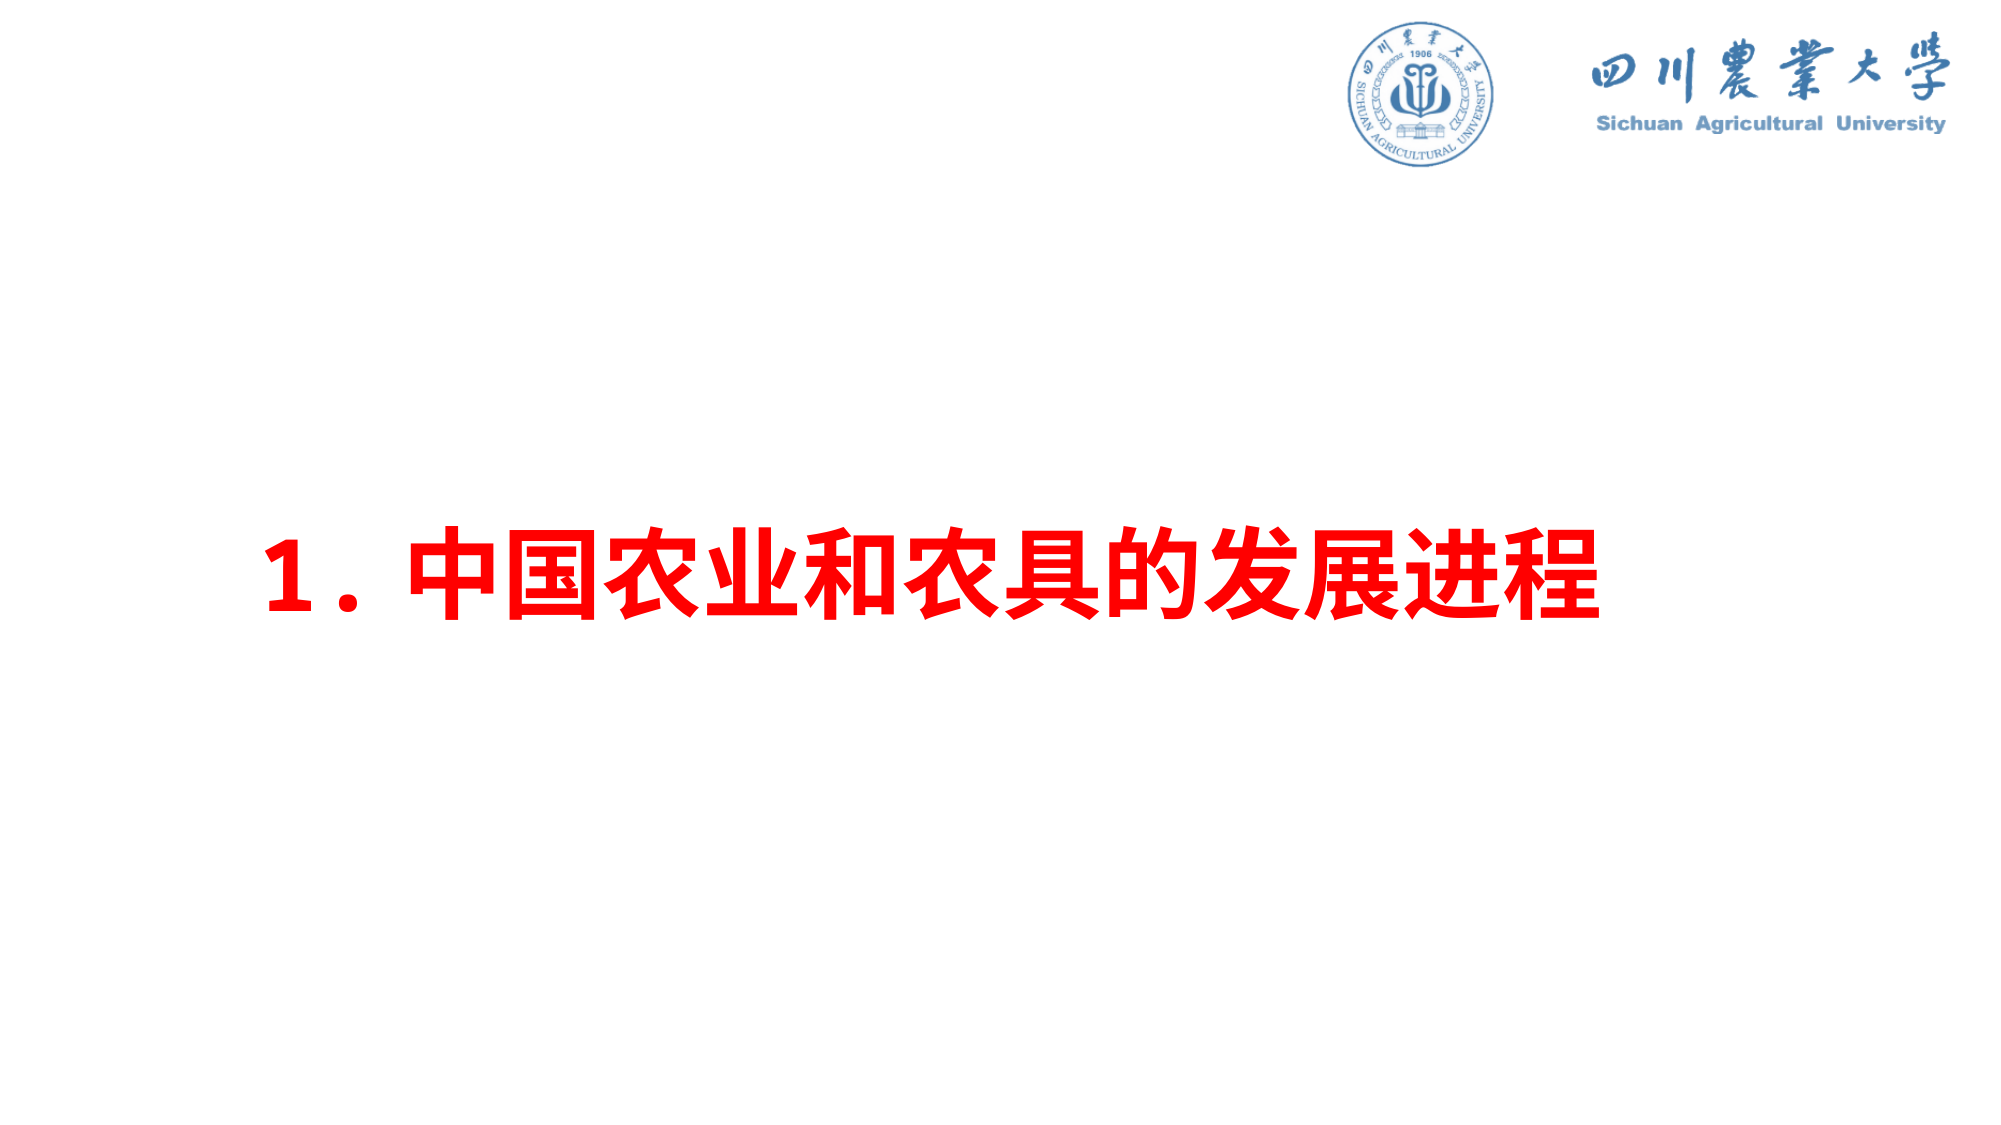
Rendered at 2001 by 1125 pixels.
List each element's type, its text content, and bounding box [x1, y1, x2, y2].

text_box 1.中国农业和农具的发展进程 [244, 444, 1618, 639]
